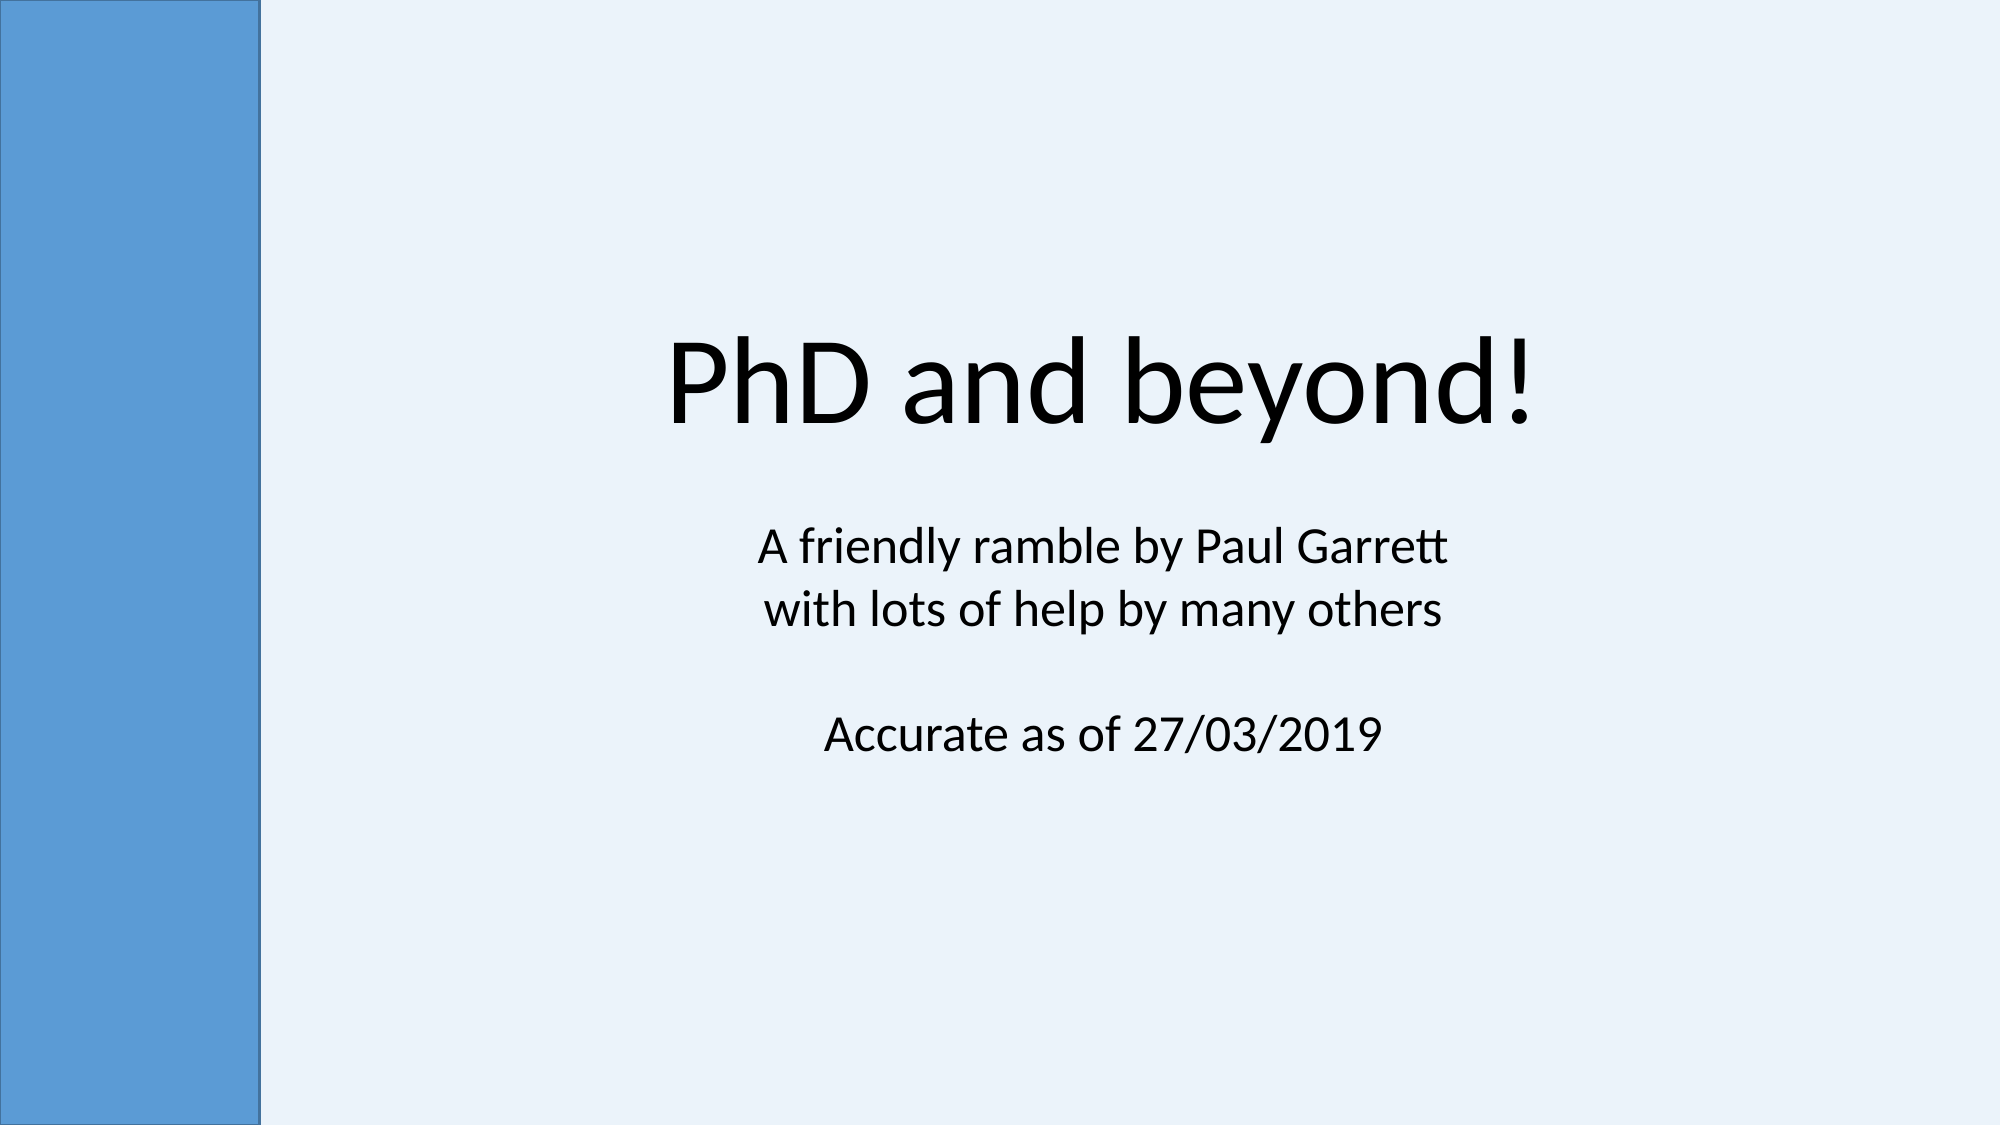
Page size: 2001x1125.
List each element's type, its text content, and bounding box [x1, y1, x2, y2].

text_box PhD and beyond! A friendly ramble by Paul Garrett with lots of help by many others Accurate as of 27/03/2019 [650, 291, 1556, 769]
text_box [0, 0, 261, 1125]
